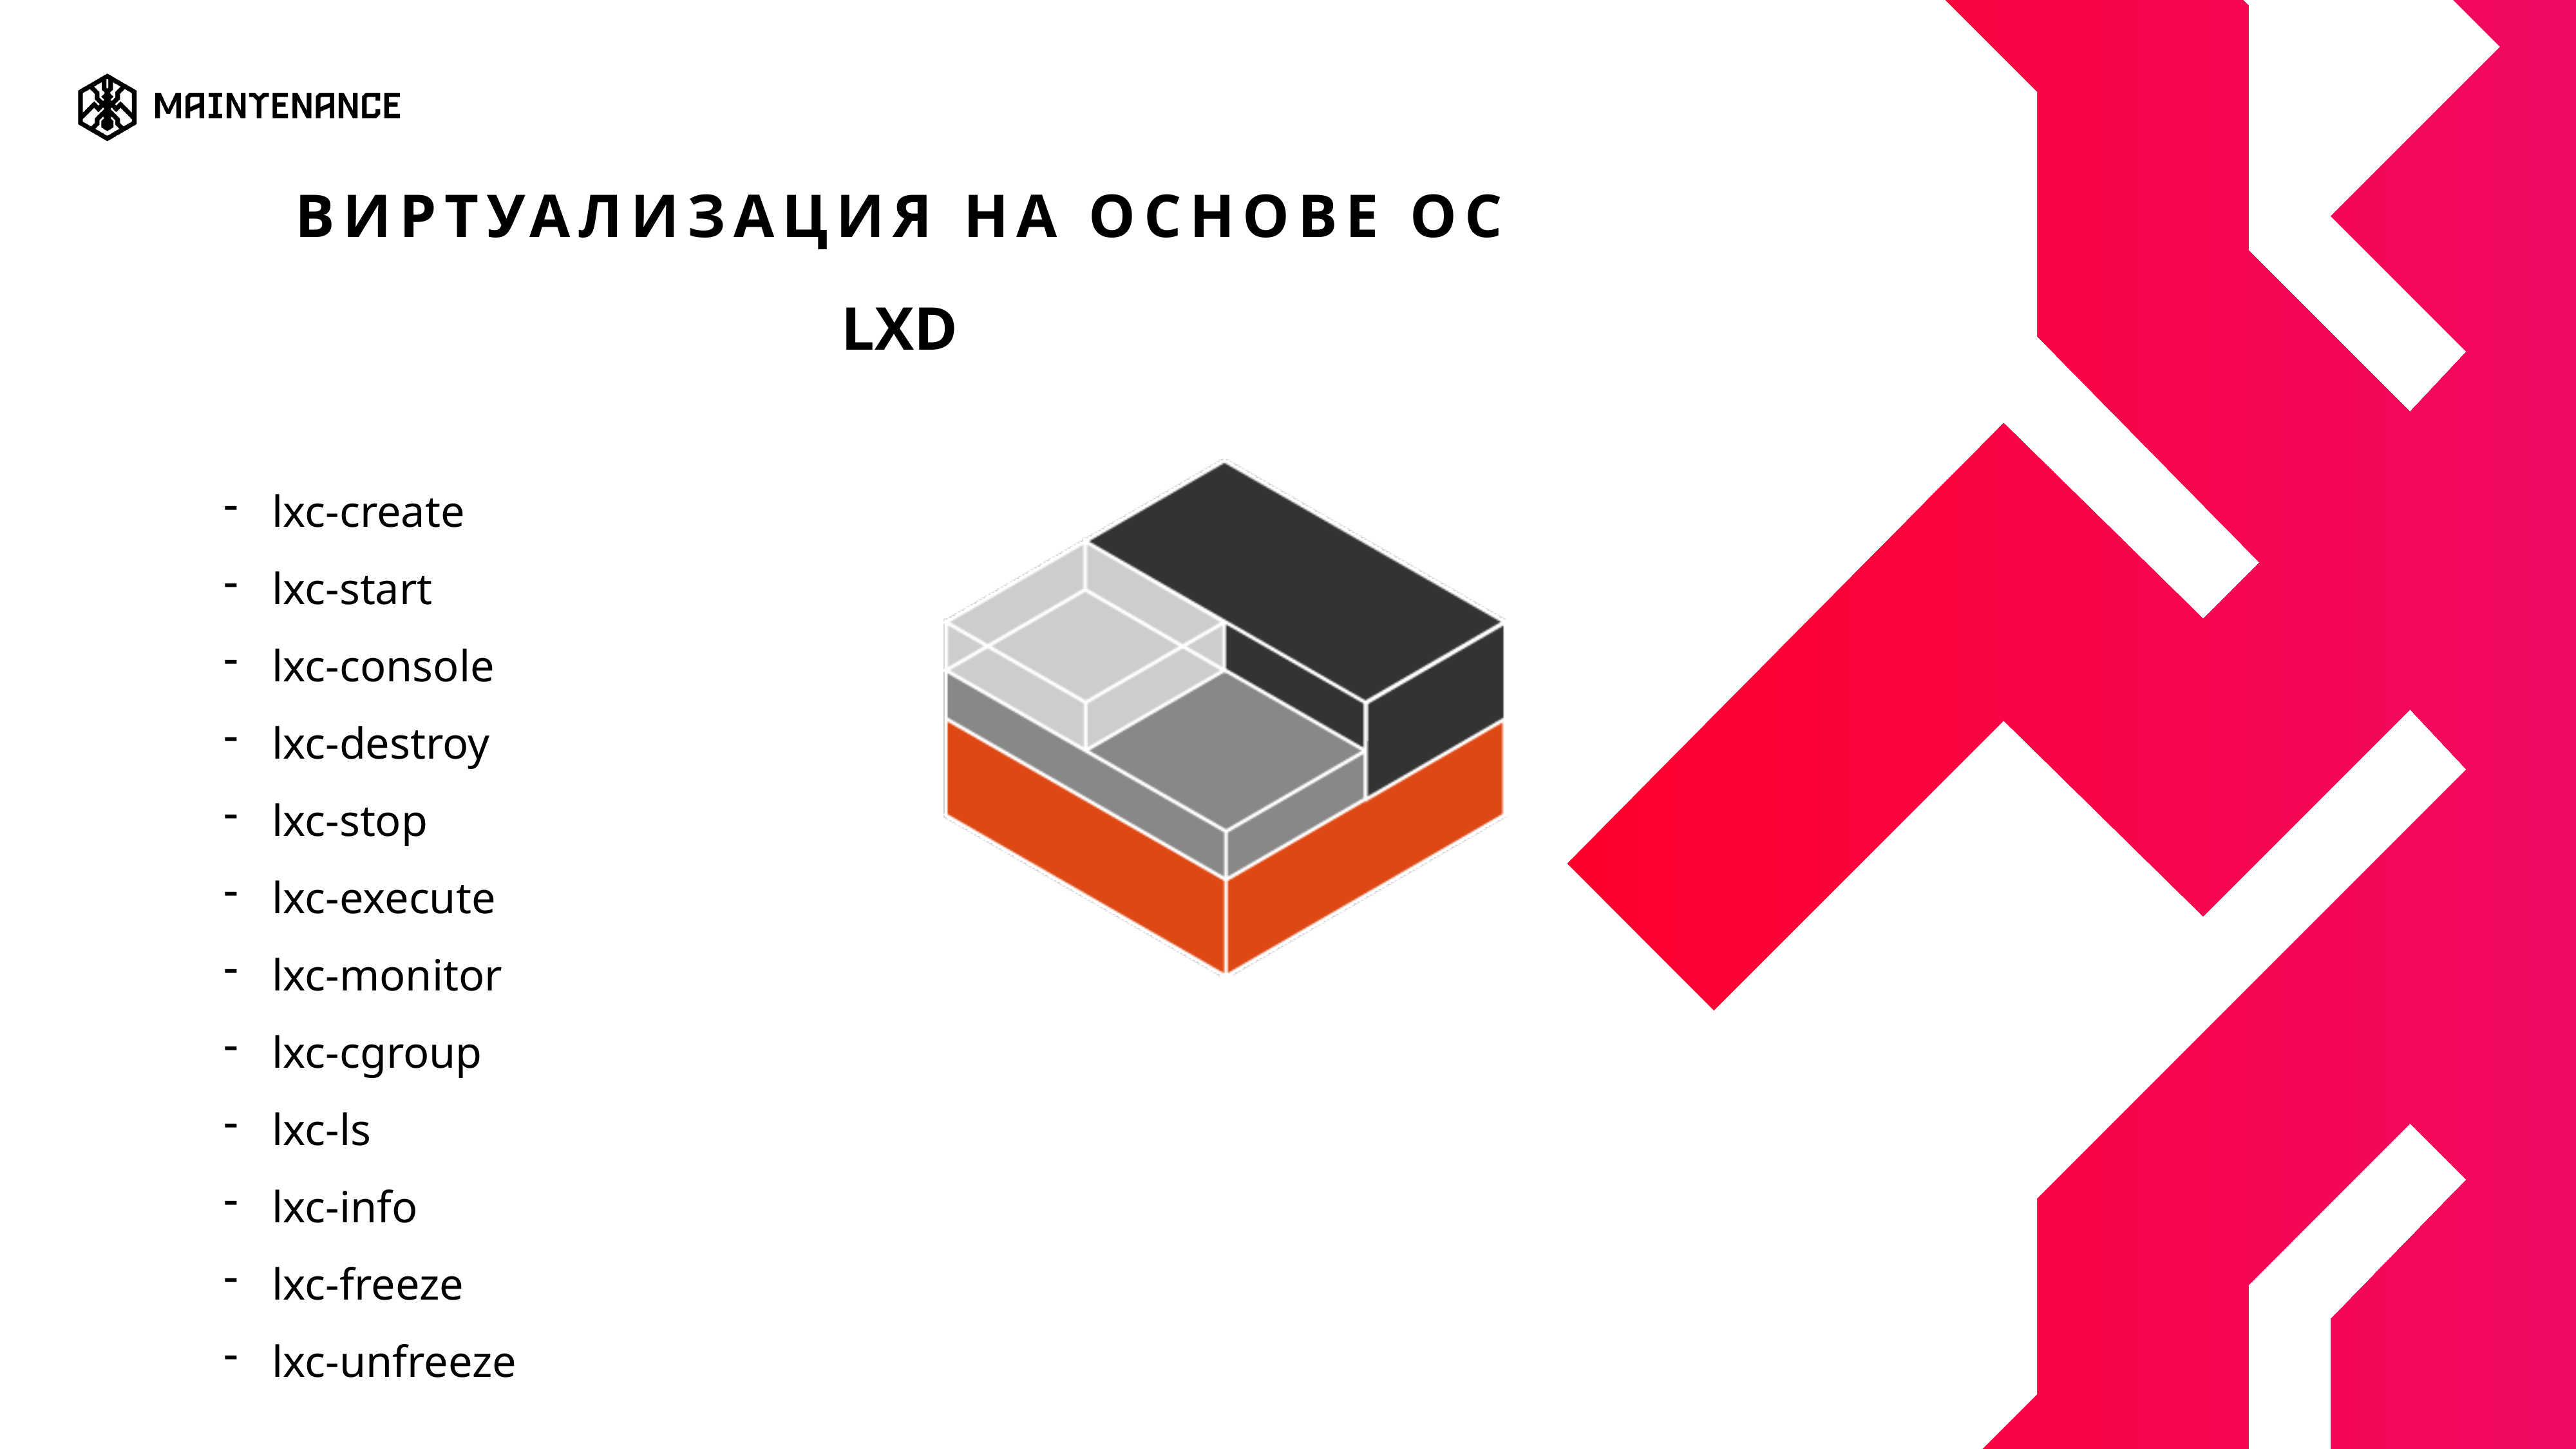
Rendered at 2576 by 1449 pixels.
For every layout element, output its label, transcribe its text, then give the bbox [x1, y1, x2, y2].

picture [53, 48, 425, 166]
picture [943, 459, 1508, 977]
list lxc-create lxc-start lxc-console lxc-destroy lxc-stop lxc-execute lxc-monitor lxc-cgroup lxc-ls lxc-info lxc-freeze lxc-unfreeze [223, 459, 809, 1387]
text_box Виртуализация на основе ОС [124, 178, 1676, 250]
text_box LXD [124, 290, 1676, 363]
